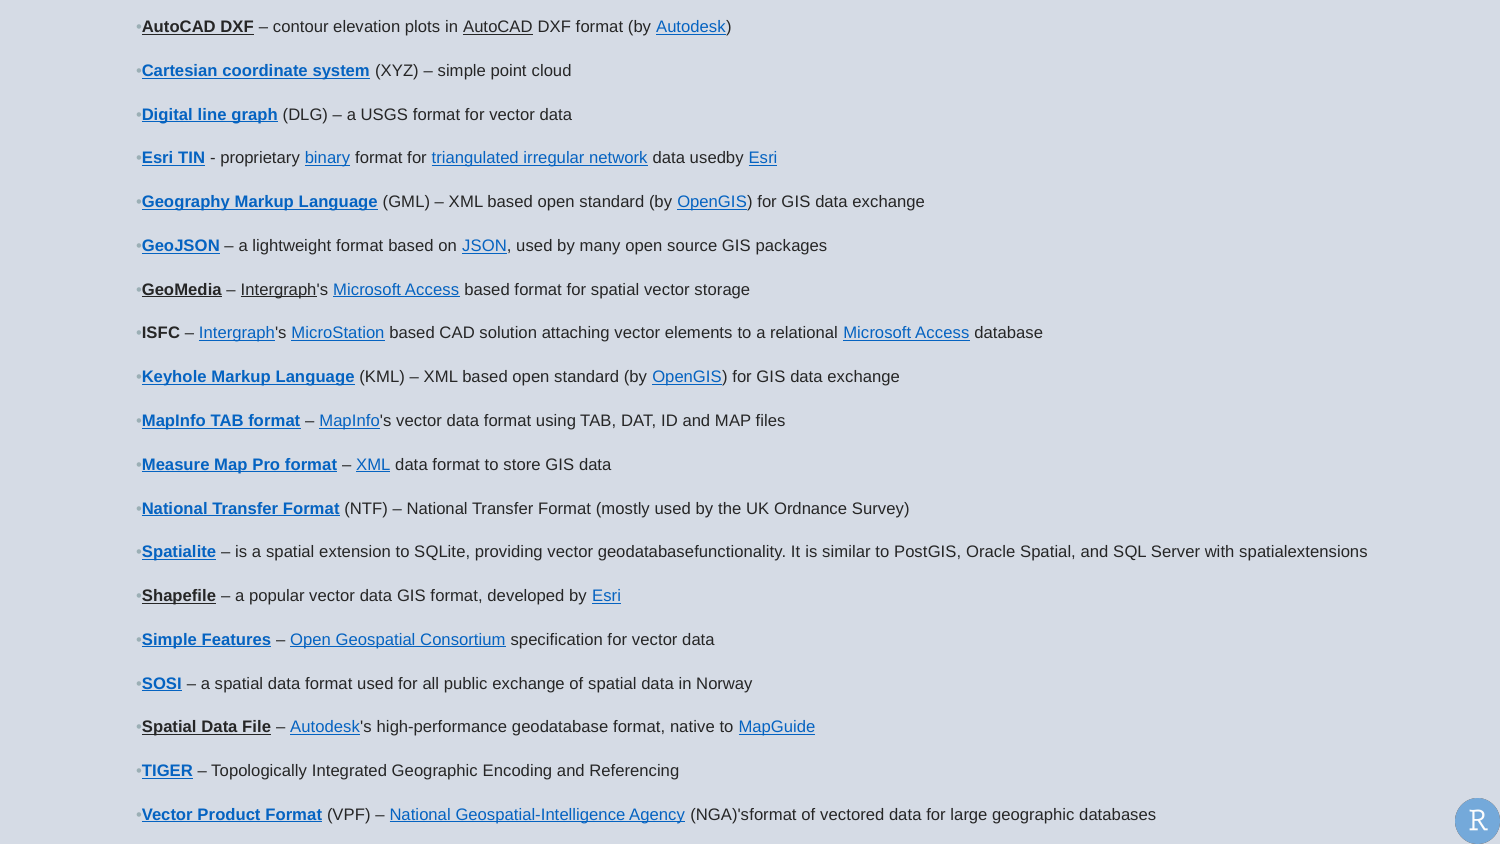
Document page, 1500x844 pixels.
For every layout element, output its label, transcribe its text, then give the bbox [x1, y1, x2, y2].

picture [1455, 798, 1500, 844]
text_box •AutoCAD DXF – contour elevation plots in AutoCAD DXF format (by Autodesk) •Cartesian coordinate system (XYZ) – simple point cloud •Digital line graph (DLG) – a USGS format for vector data •Esri TIN - proprietary binary format for triangulated irregular network data usedby Esri •Geography Markup Language (GML) – XML based open standard (by OpenGIS) for GIS data exchange •GeoJSON – a lightweight format based on JSON, used by many open source GIS packages •GeoMedia – Intergraph's Microsoft Access based format for spatial vector storage •ISFC – Intergraph's MicroStation based CAD solution attaching vector elements to a relational Microsoft Access database •Keyhole Markup Language (KML) – XML based open standard (by OpenGIS) for GIS data exchange •MapInfo TAB format – MapInfo's vector data format using TAB, DAT, ID and MAP files •Measure Map Pro format – XML data format to store GIS data •National Transfer Format (NTF) – National Transfer Format (mostly used by the UK Ordnance Survey) •Spatialite – is a spatial extension to SQLite, providing vector geodatabasefunctionality. It is similar to PostGIS, Oracle Spatial, and SQL Server with spatialextensions •Shapefile – a popular vector data GIS format, developed by Esri •Simple Features – Open Geospatial Consortium specification for vector data •SOSI – a spatial data format used for all public exchange of spatial data in Norway •Spatial Data File – Autodesk's high-performance geodatabase format, native to MapGuide •TIGER – Topologically Integrated Geographic Encoding and Referencing •Vector Product Format (VPF) – National Geospatial-Intelligence Agency (NGA)'sformat of vectored data for large geographic databases [121, 0, 1417, 839]
